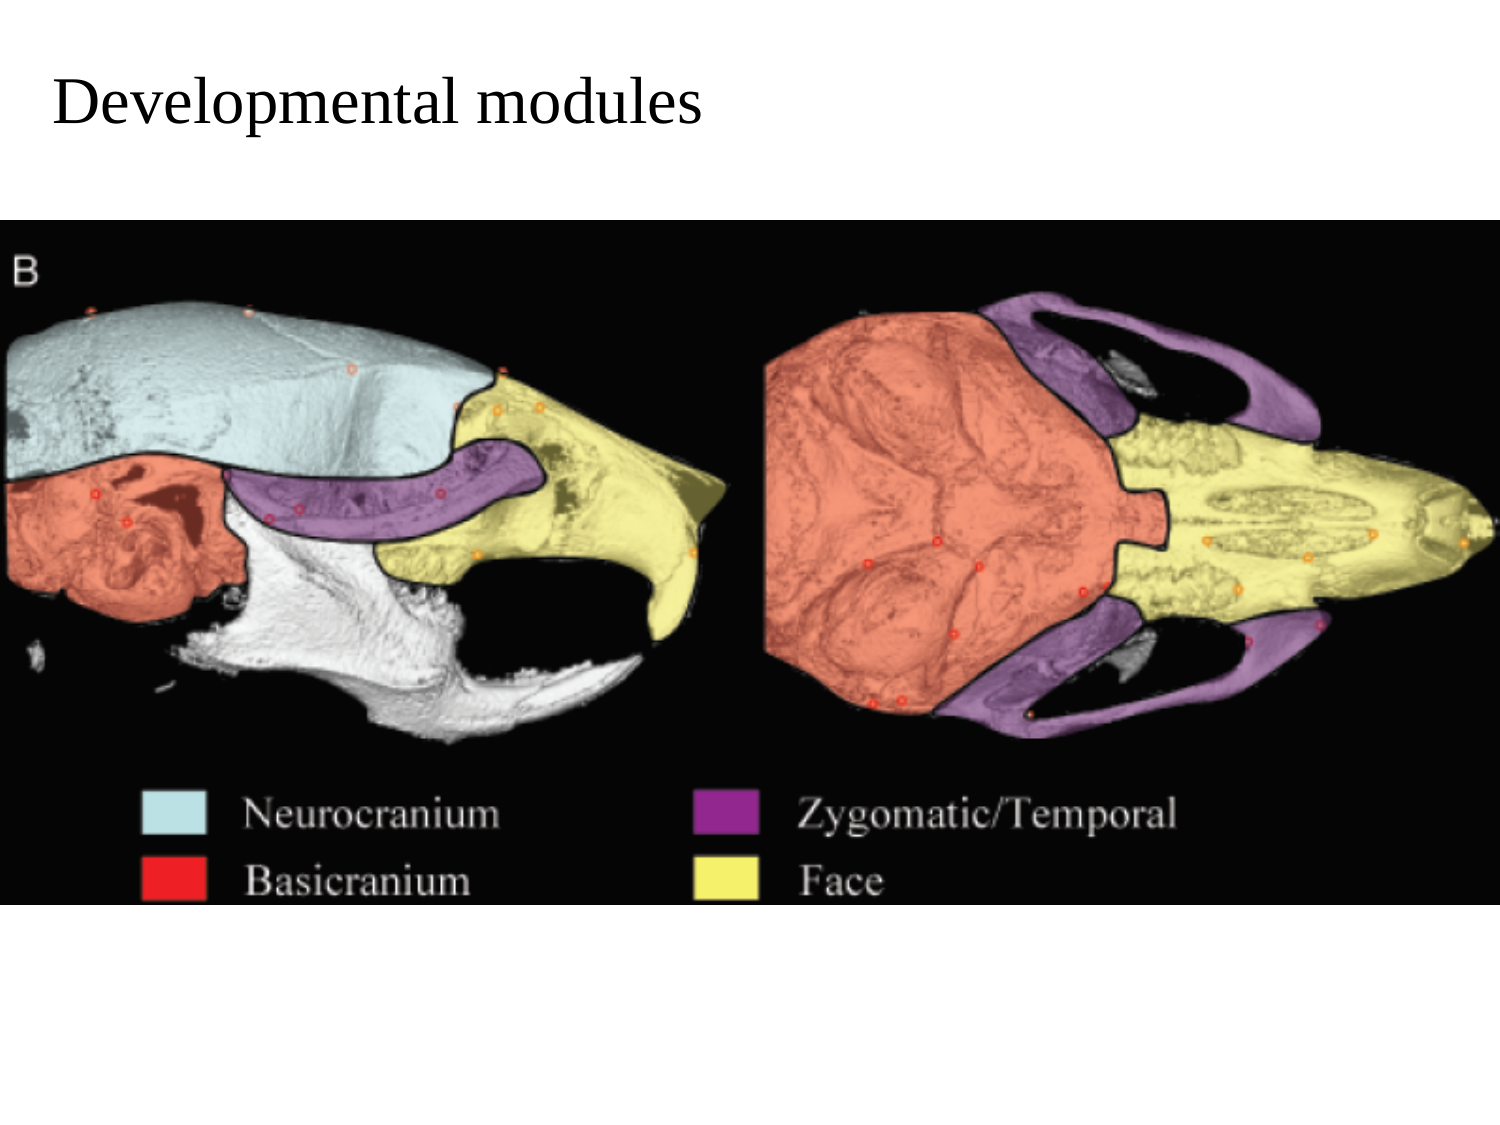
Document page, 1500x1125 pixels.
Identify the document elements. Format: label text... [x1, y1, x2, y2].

picture [0, 220, 1500, 905]
text_box Developmental modules [37, 49, 1188, 145]
